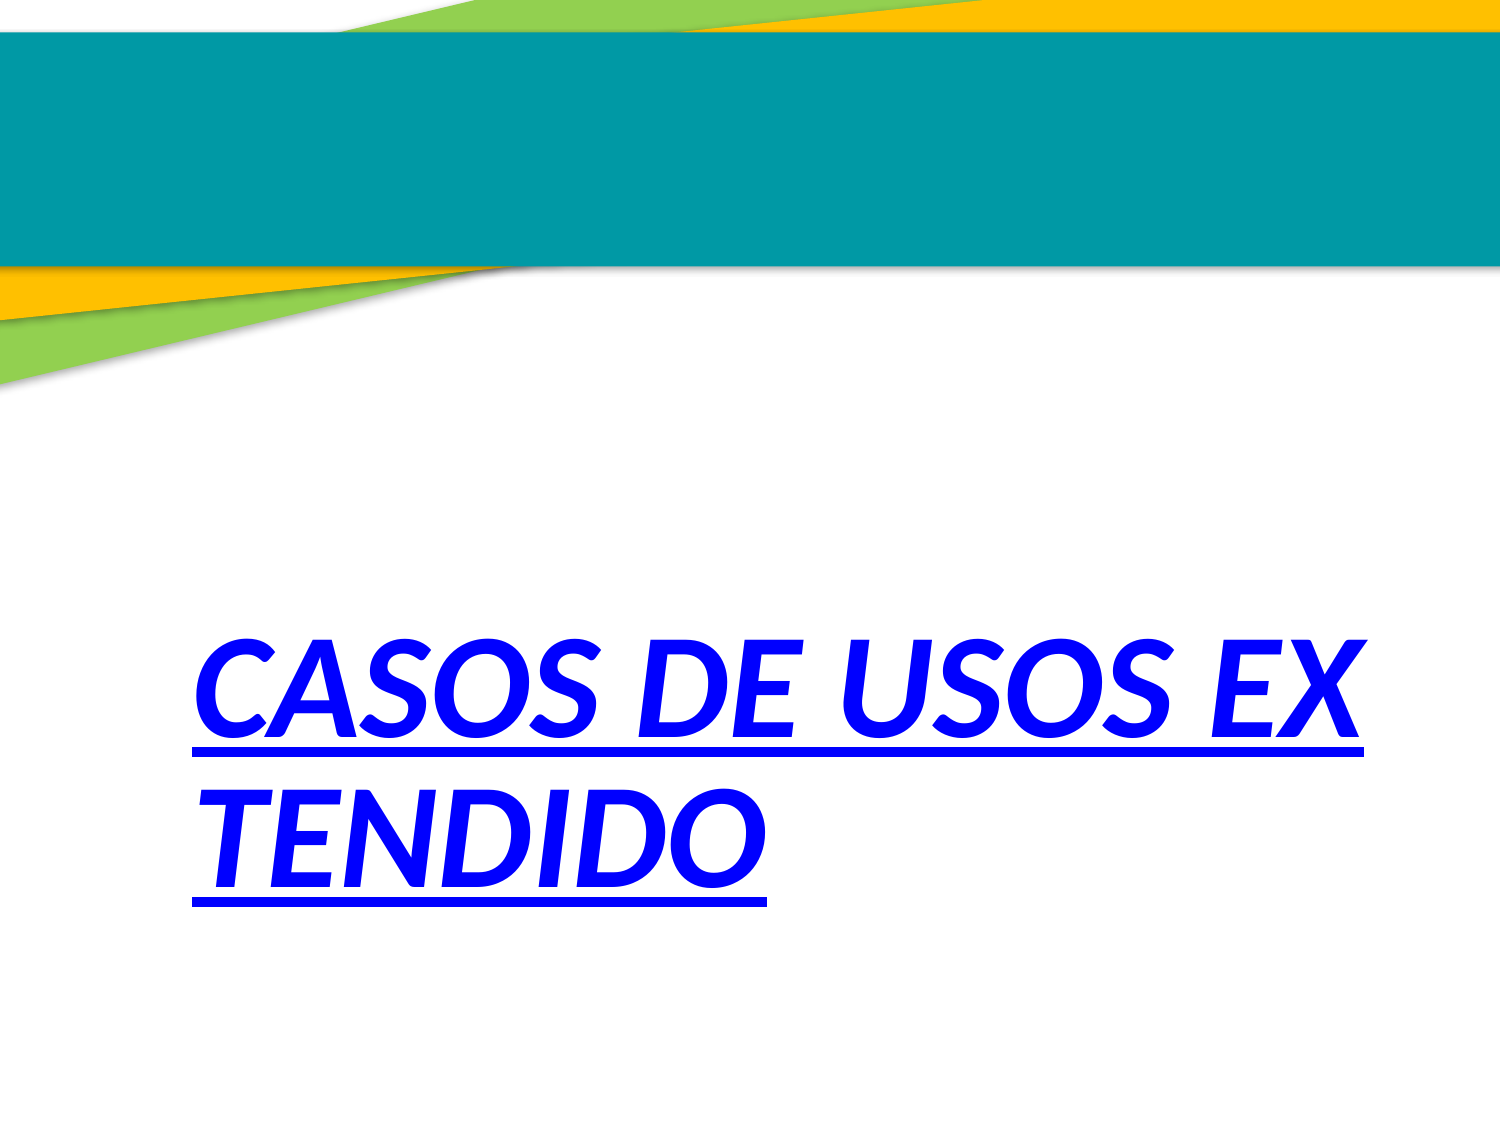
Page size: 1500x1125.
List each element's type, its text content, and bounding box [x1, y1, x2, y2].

text_box CASOS DE USOS EXTENDIDO [177, 601, 1385, 754]
